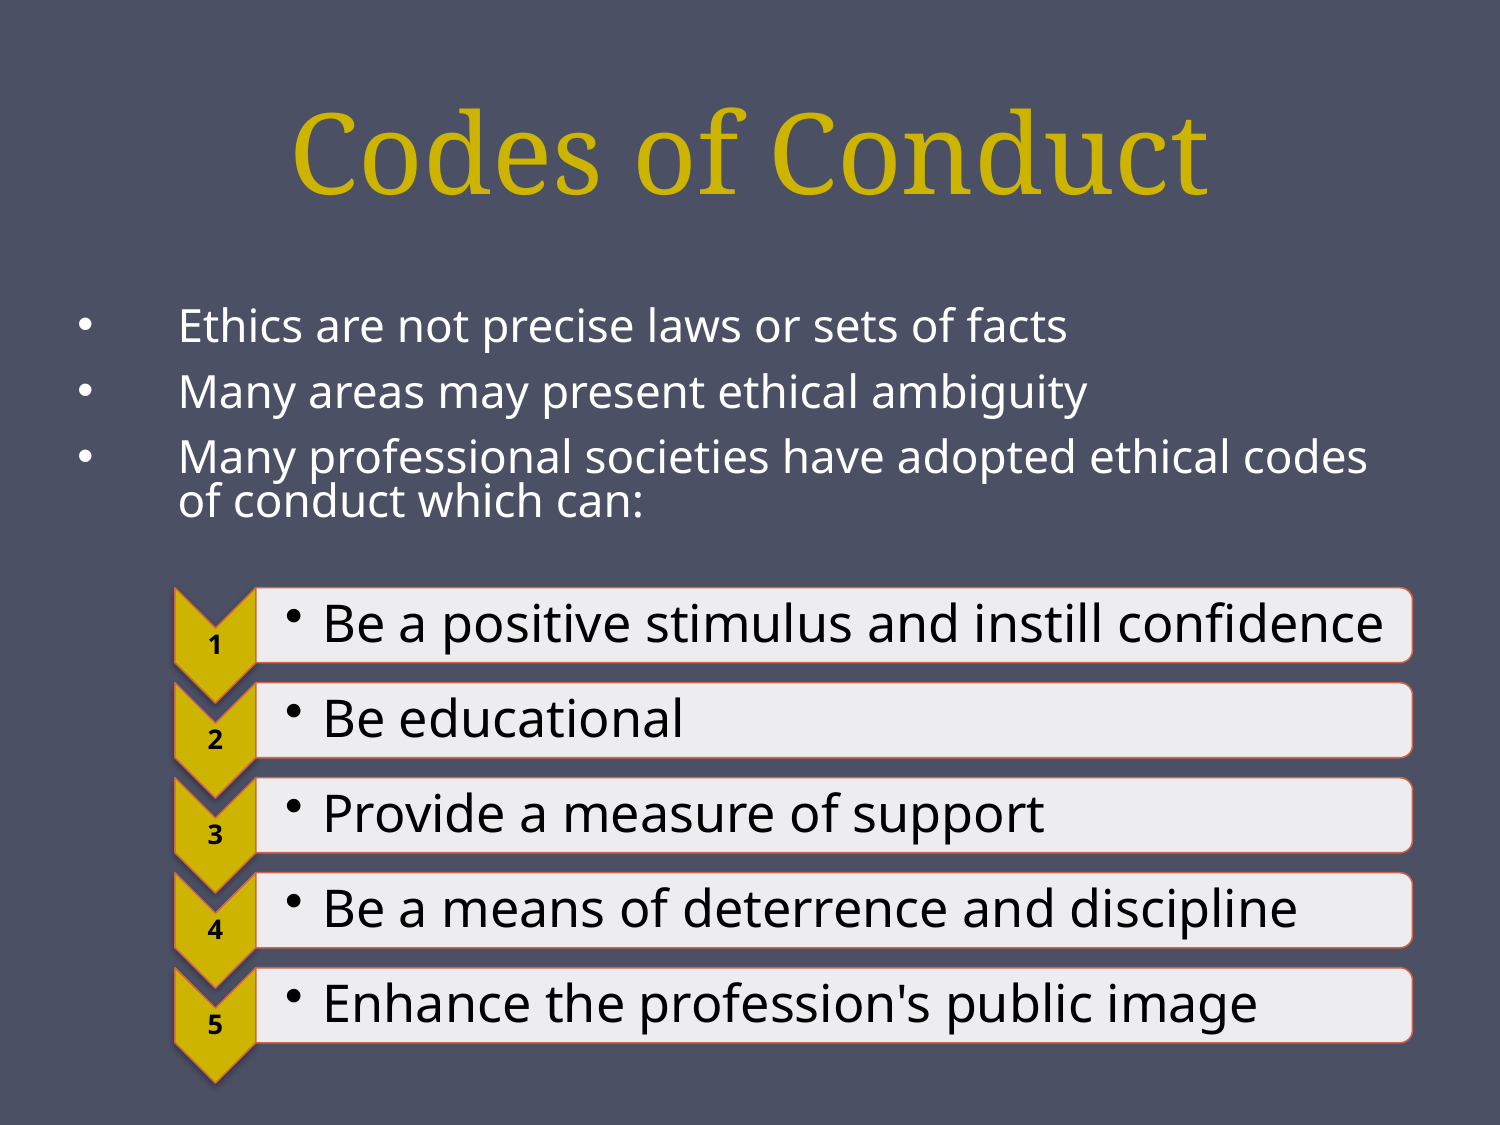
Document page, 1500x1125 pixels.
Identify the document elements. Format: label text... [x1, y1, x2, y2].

title Codes of Conduct [75, 37, 1425, 225]
list Ethics are not precise laws or sets of facts Many areas may present ethical ambiguity Many professional societies have adopted ethical codes of conduct which can: [62, 299, 1413, 575]
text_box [174, 587, 1413, 1084]
